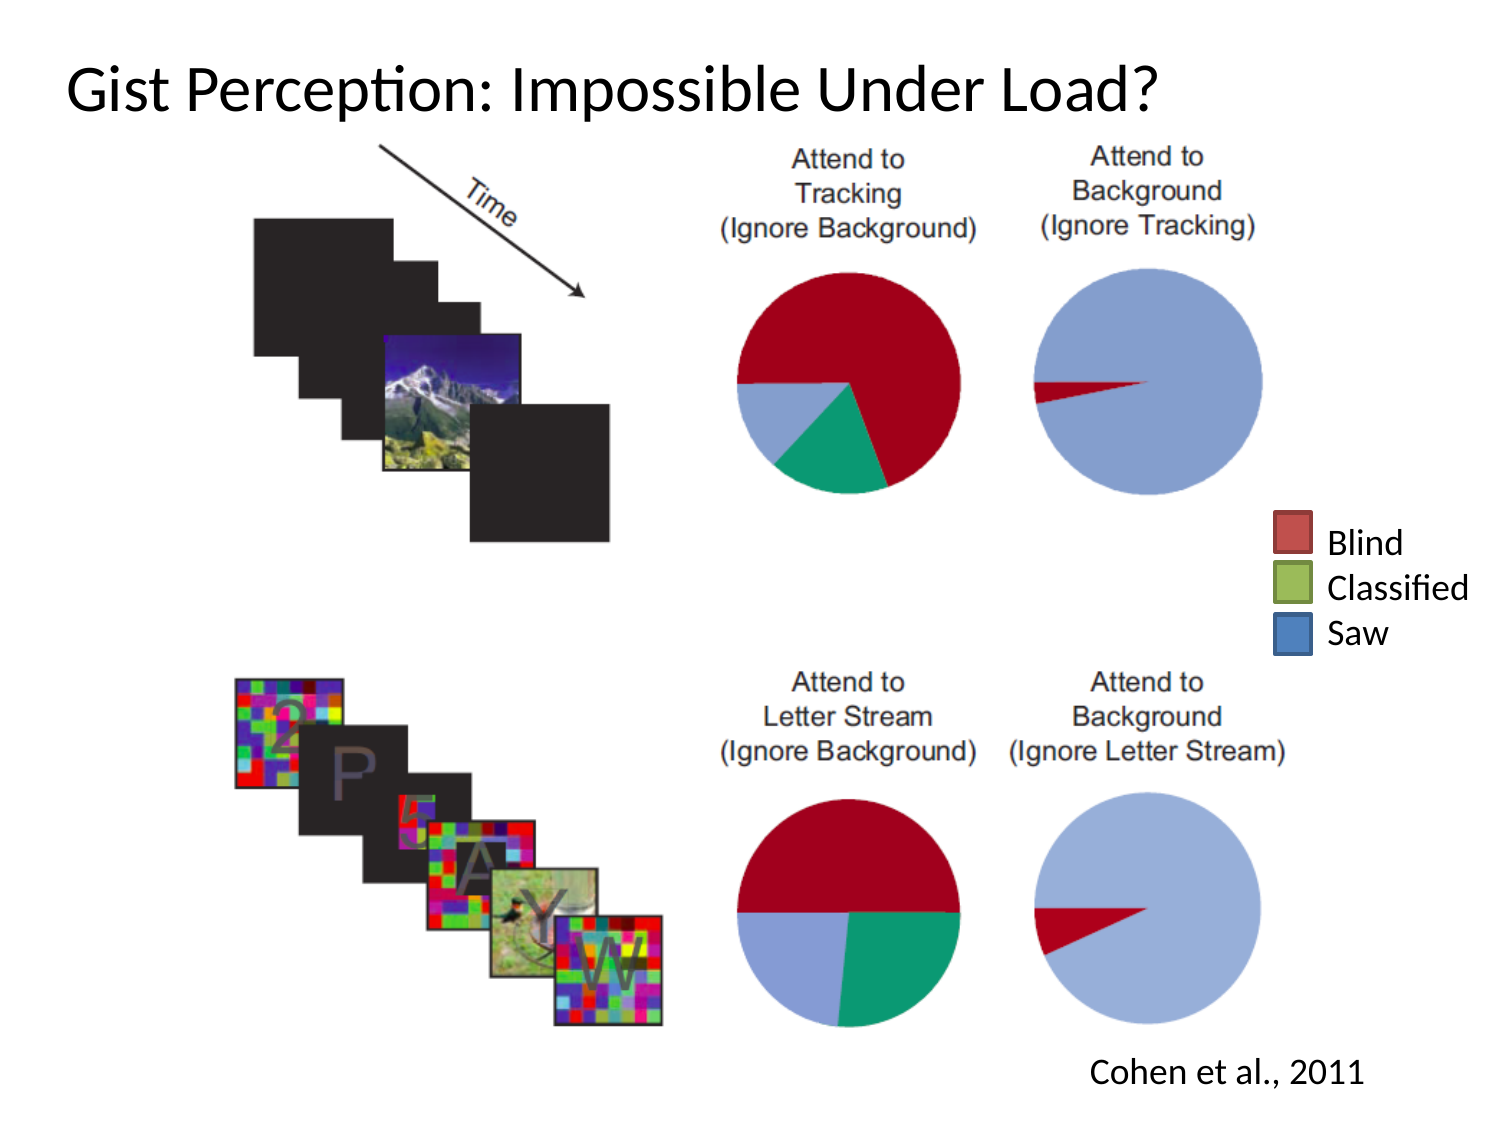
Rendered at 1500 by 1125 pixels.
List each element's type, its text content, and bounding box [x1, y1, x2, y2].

picture [187, 137, 1312, 1036]
text_box Blind Classified Saw [1316, 510, 1485, 661]
text_box Gist Perception: Impossible Under Load? [51, 37, 1178, 133]
text_box Cohen et al., 2011 [1074, 1039, 1475, 1100]
